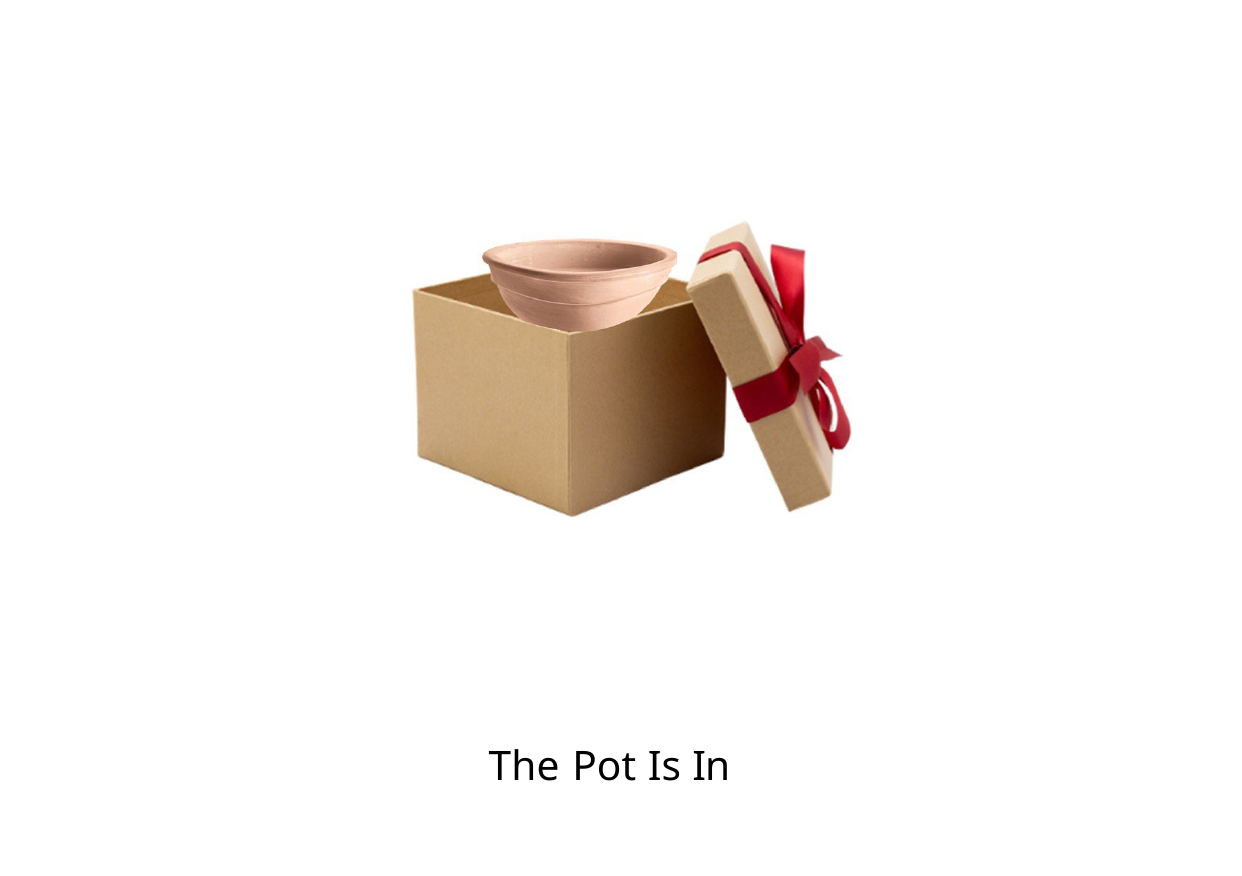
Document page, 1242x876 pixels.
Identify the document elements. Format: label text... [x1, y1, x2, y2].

text_box The Pot Is In [486, 737, 743, 789]
picture [410, 220, 852, 518]
